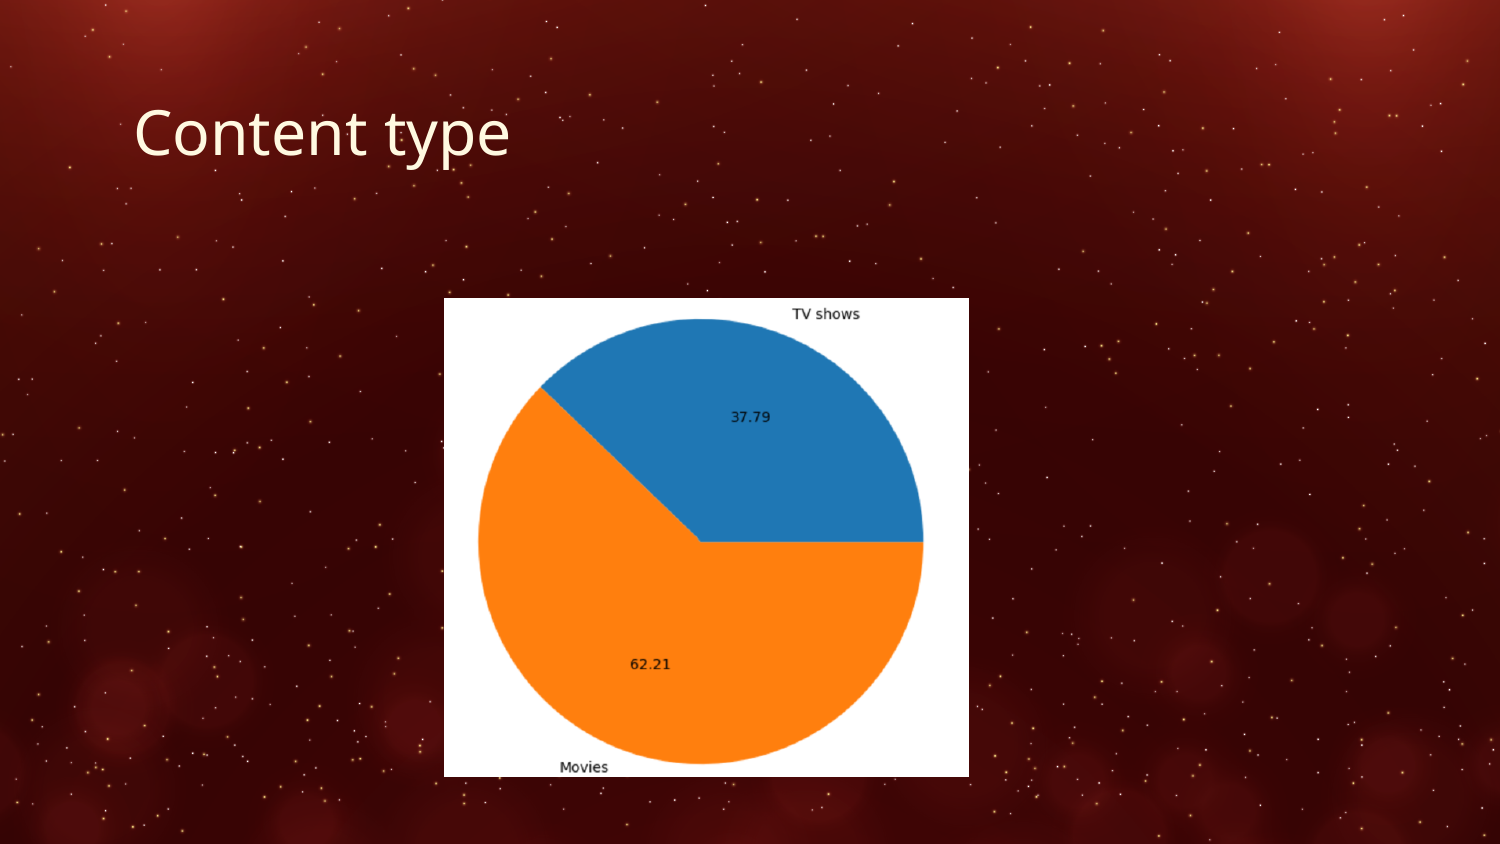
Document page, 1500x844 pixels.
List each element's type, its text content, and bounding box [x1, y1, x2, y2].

title Content type [118, 77, 1382, 172]
picture [0, 0, 1500, 844]
